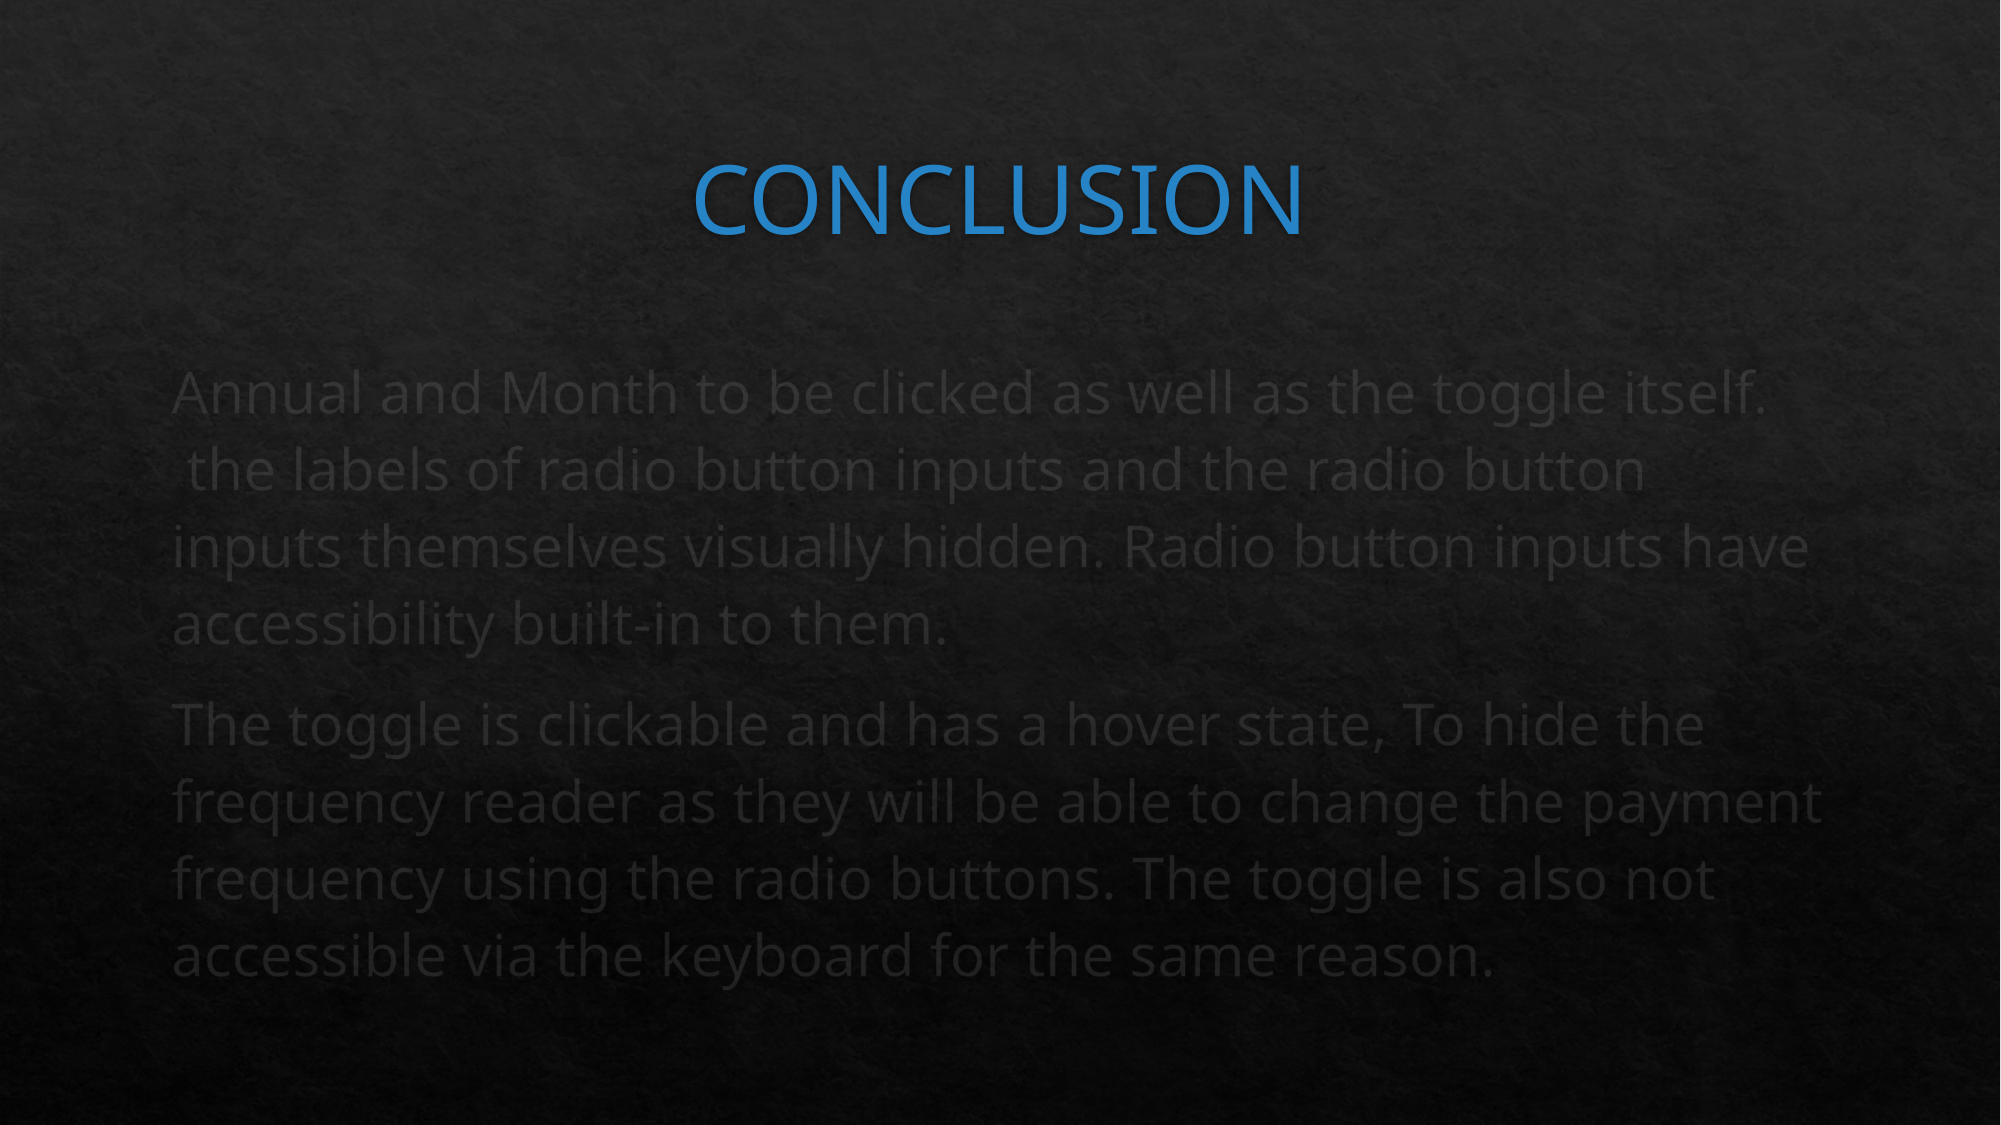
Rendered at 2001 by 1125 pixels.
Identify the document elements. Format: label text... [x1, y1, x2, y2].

title CONCLUSION [149, 99, 1849, 307]
list Annual and Month to be clicked as well as the toggle itself. the labels of radio button inputs and the radio button inputs themselves visually hidden. Radio button inputs have accessibility built-in to them. The toggle is clickable and has a hover state, To hide the frequency reader as they will be able to change the payment frequency using the radio buttons. The toggle is also not accessible via the keyboard for the same reason. [149, 340, 1849, 950]
